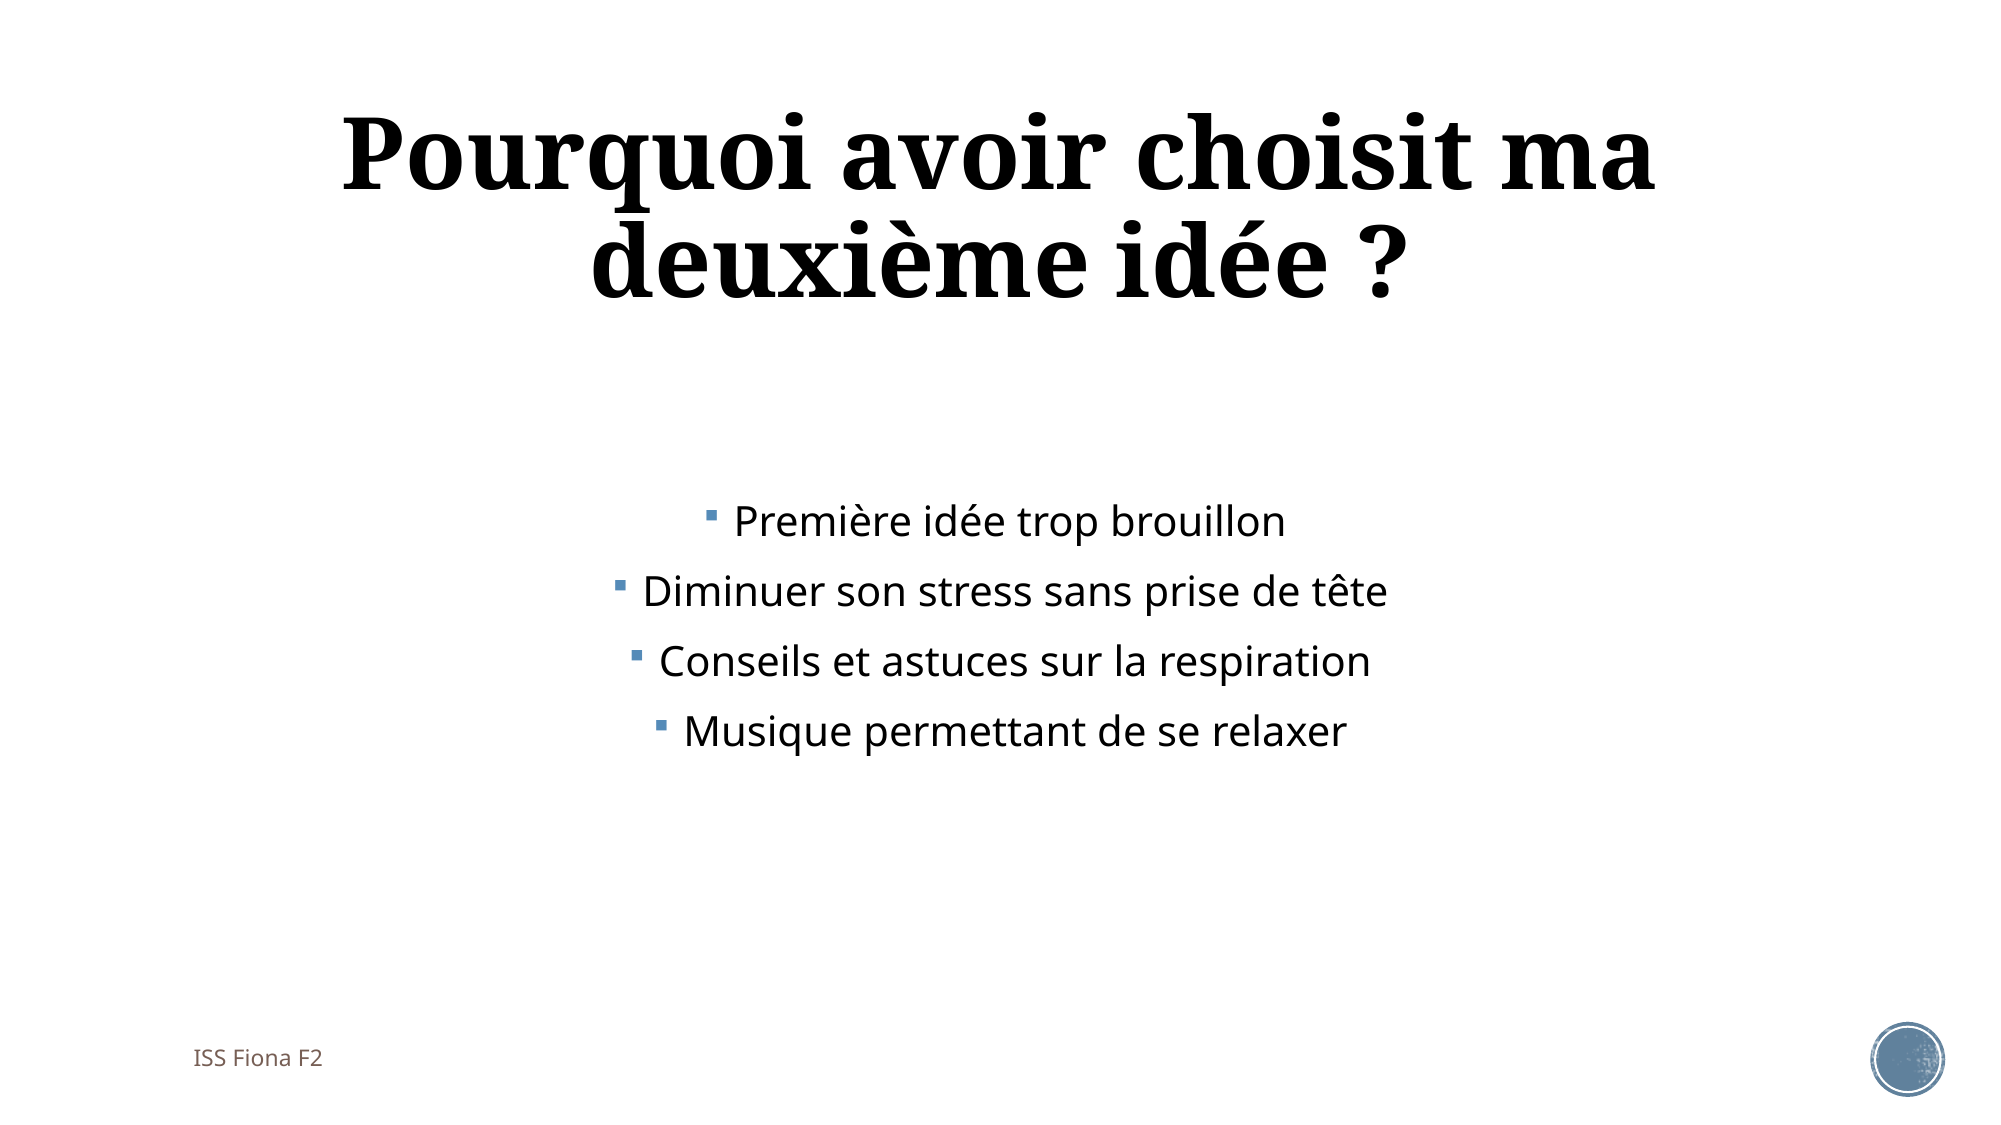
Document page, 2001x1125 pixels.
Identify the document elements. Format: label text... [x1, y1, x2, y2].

footer ISS Fiona F2 [178, 1028, 1217, 1089]
title Pourquoi avoir choisit ma deuxième idée ? [175, 79, 1826, 344]
list Première idée trop brouillon Diminuer son stress sans prise de tête Conseils et astuces sur la respiration Musique permettant de se relaxer [175, 348, 1826, 1013]
